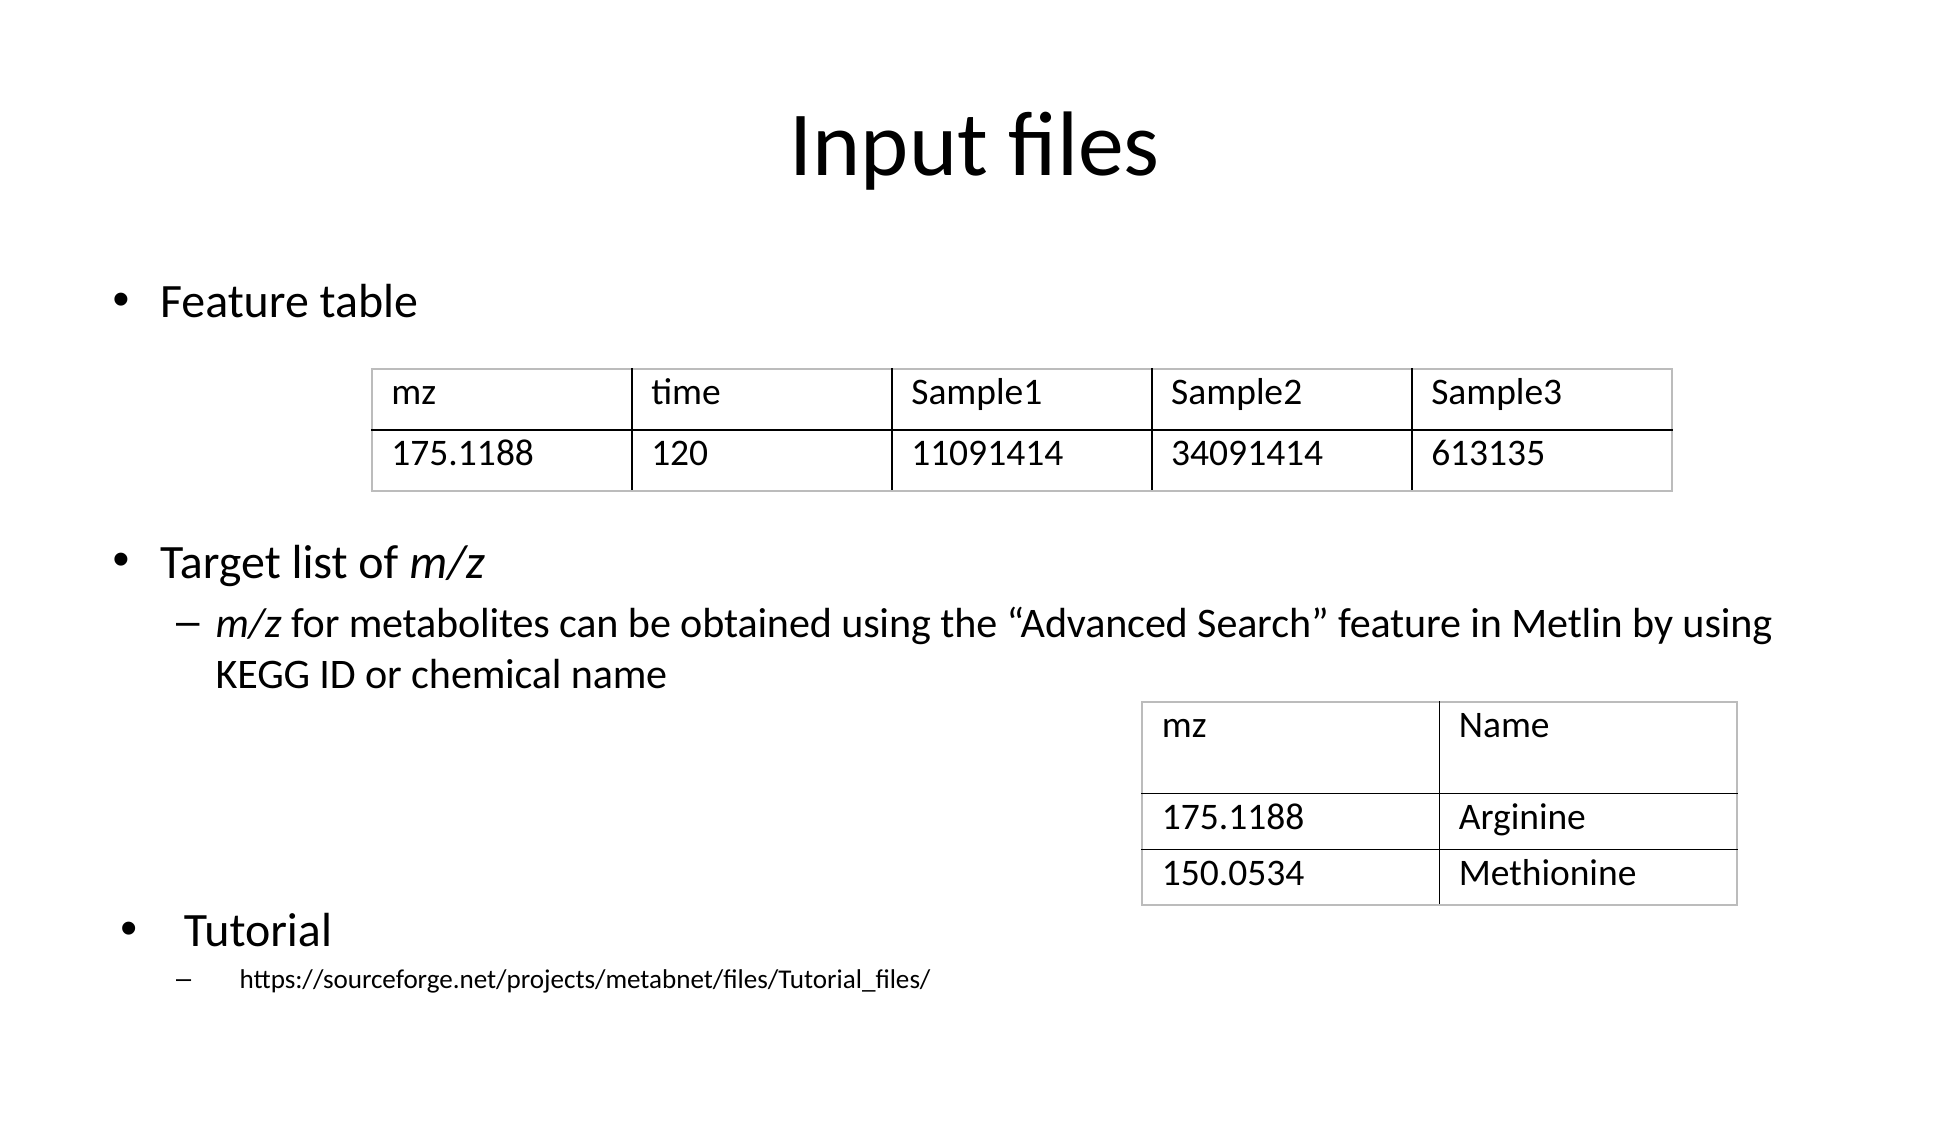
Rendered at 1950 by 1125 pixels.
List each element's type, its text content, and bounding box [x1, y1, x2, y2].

table_header time [633, 370, 891, 429]
table_header mz [1143, 703, 1439, 793]
table_header Name [1440, 703, 1736, 793]
table_cell 120 [633, 431, 891, 490]
table_cell Arginine [1440, 794, 1736, 849]
table_header Sample1 [893, 370, 1151, 429]
table_cell 150.0534 [1143, 850, 1439, 904]
table_cell 34091414 [1153, 431, 1411, 490]
table_cell 613135 [1413, 431, 1671, 490]
title Input files [97, 45, 1853, 233]
table_cell 11091414 [893, 431, 1151, 490]
table_cell 175.1188 [1143, 794, 1439, 849]
table_header Sample3 [1413, 370, 1671, 429]
table_cell Methionine [1440, 850, 1736, 904]
table_header mz [373, 370, 631, 429]
table_cell 175.1188 [373, 431, 631, 490]
table_header Sample2 [1153, 370, 1411, 429]
list Feature table Target list of m/z m/z for metabolites can be obtained using the “Advanced Search” feature in Metlin by using KEGG ID or chemical name Tutorial https://sourceforge.net/projects/metabnet/files/Tutorial_files/ [97, 262, 1853, 1005]
